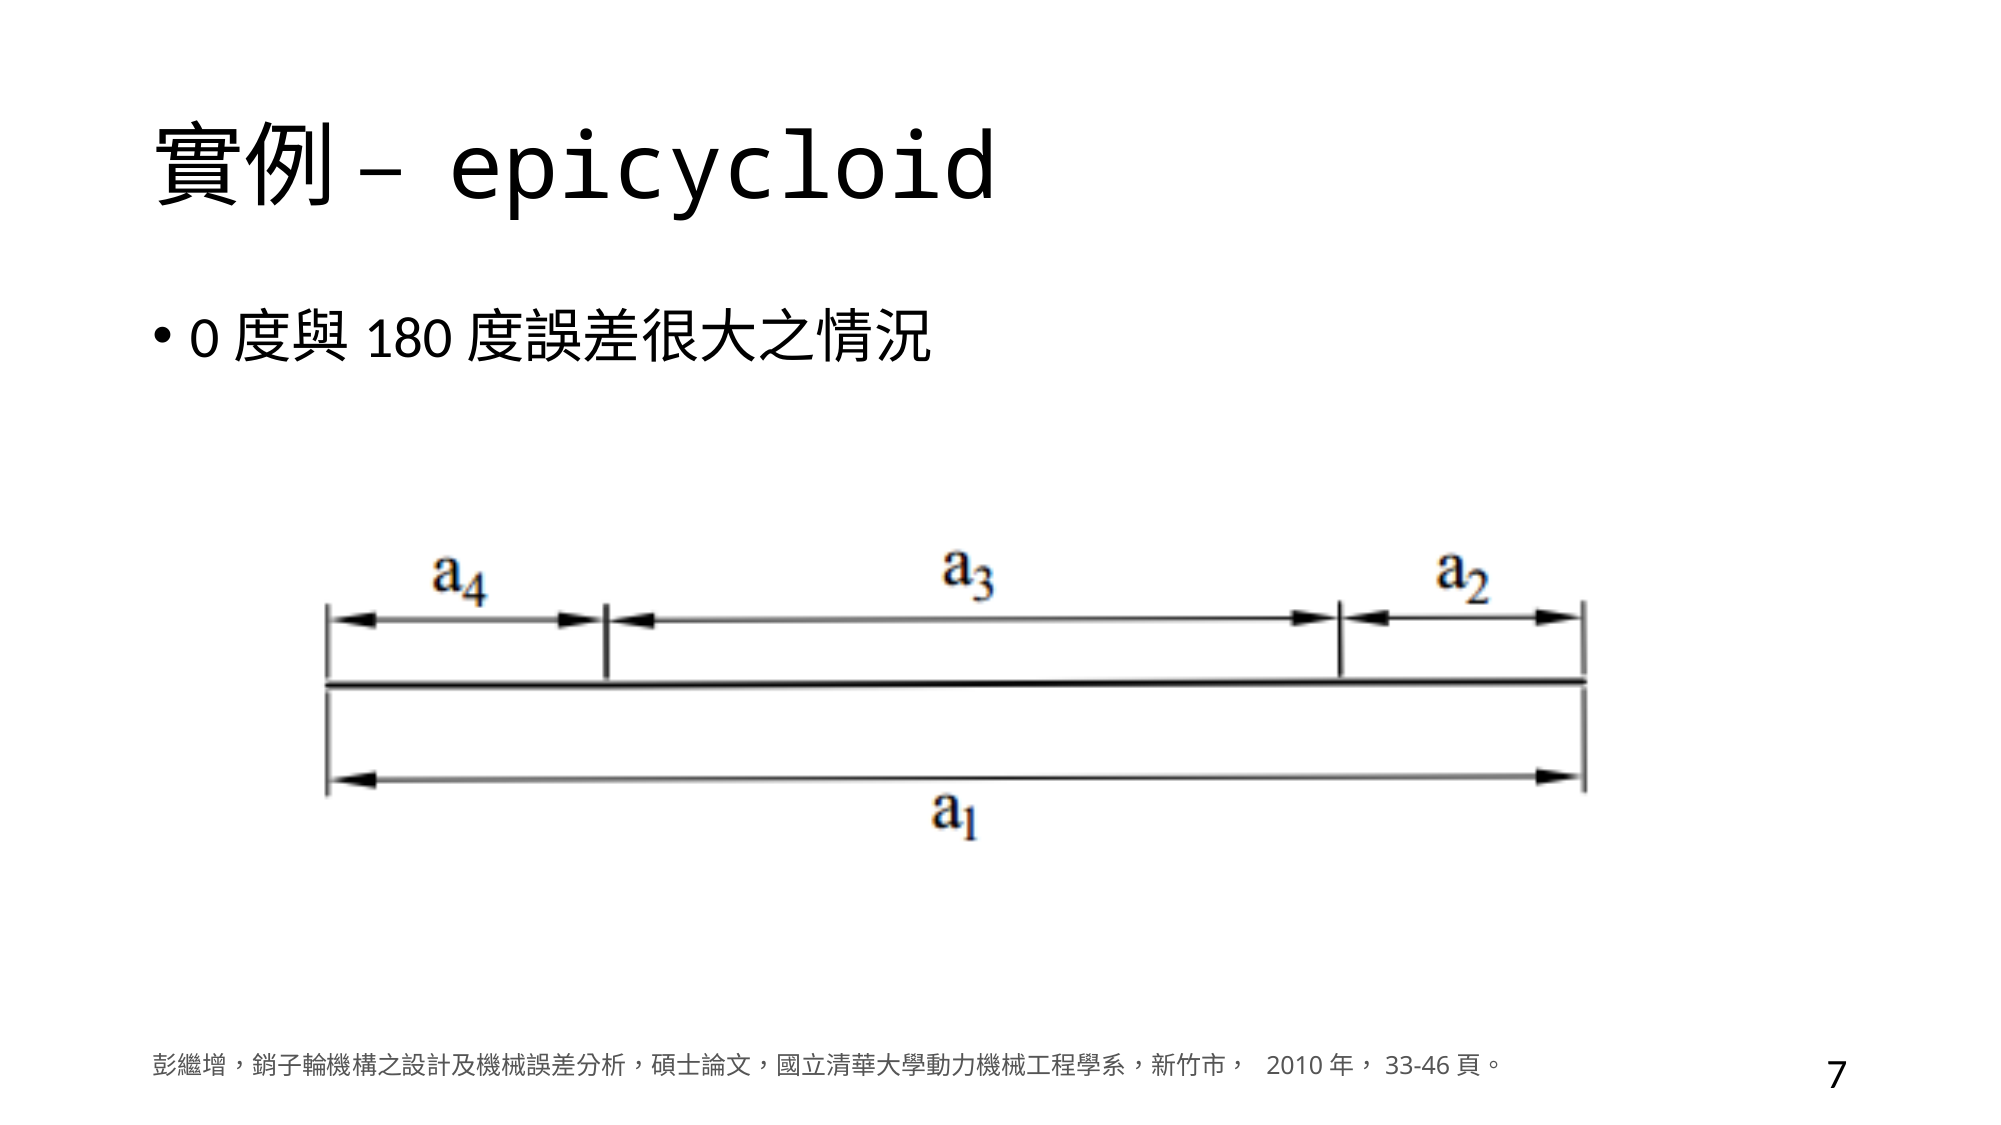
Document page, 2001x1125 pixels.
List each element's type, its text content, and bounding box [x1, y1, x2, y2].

picture [224, 512, 1668, 896]
slide_number 7 [1412, 1041, 1863, 1102]
list 0度與180度誤差很大之情況 [137, 299, 1863, 1014]
footer 彭繼增，銷子輪機構之設計及機械誤差分析，碩士論文，國立清華大學動力機械工程學系，新竹市， 2010年，33-46頁。 [137, 1042, 1895, 1103]
title 實例 – epicycloid [137, 59, 1863, 278]
